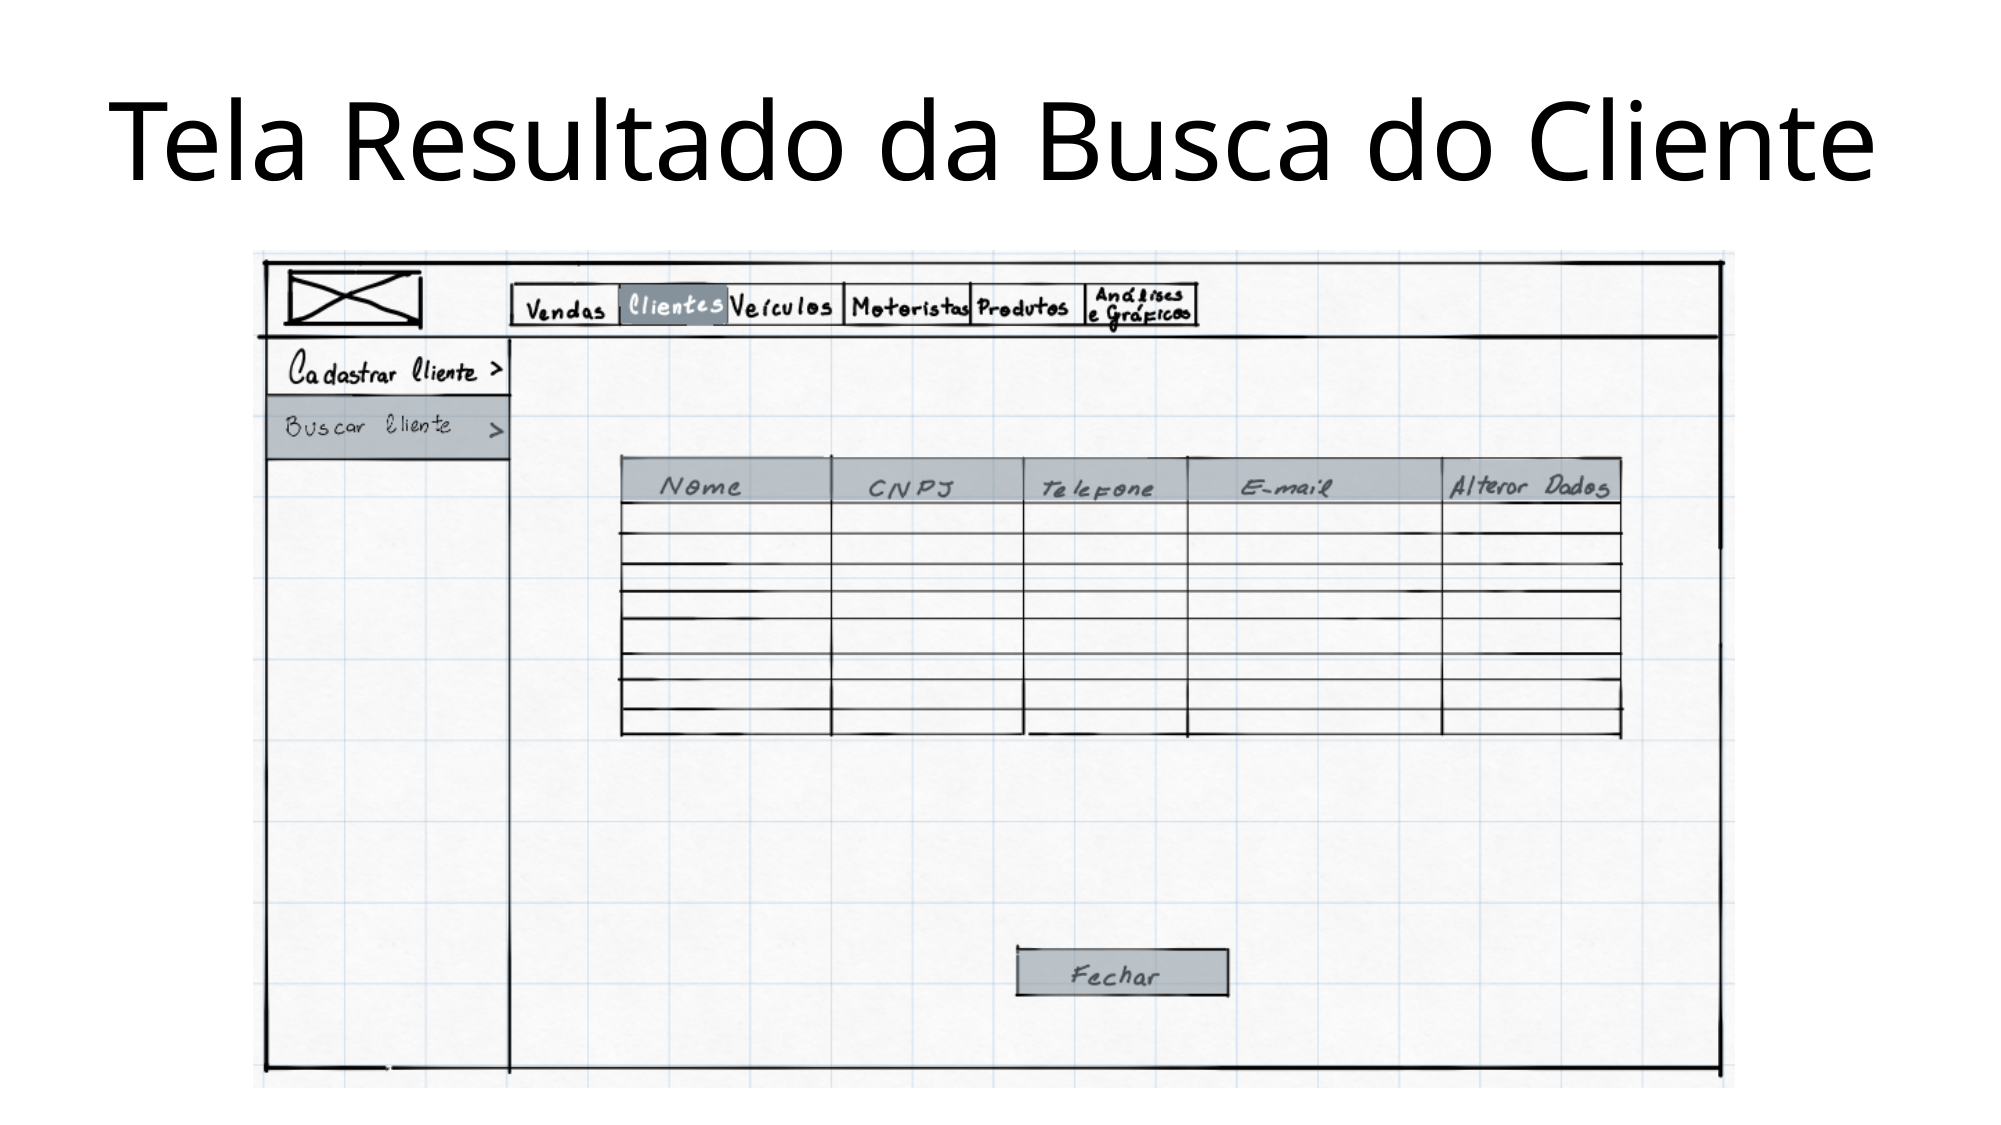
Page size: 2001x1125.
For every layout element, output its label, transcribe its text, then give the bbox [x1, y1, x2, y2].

picture [253, 250, 1735, 1088]
title Tela Resultado da Busca do Cliente [86, 65, 1901, 212]
